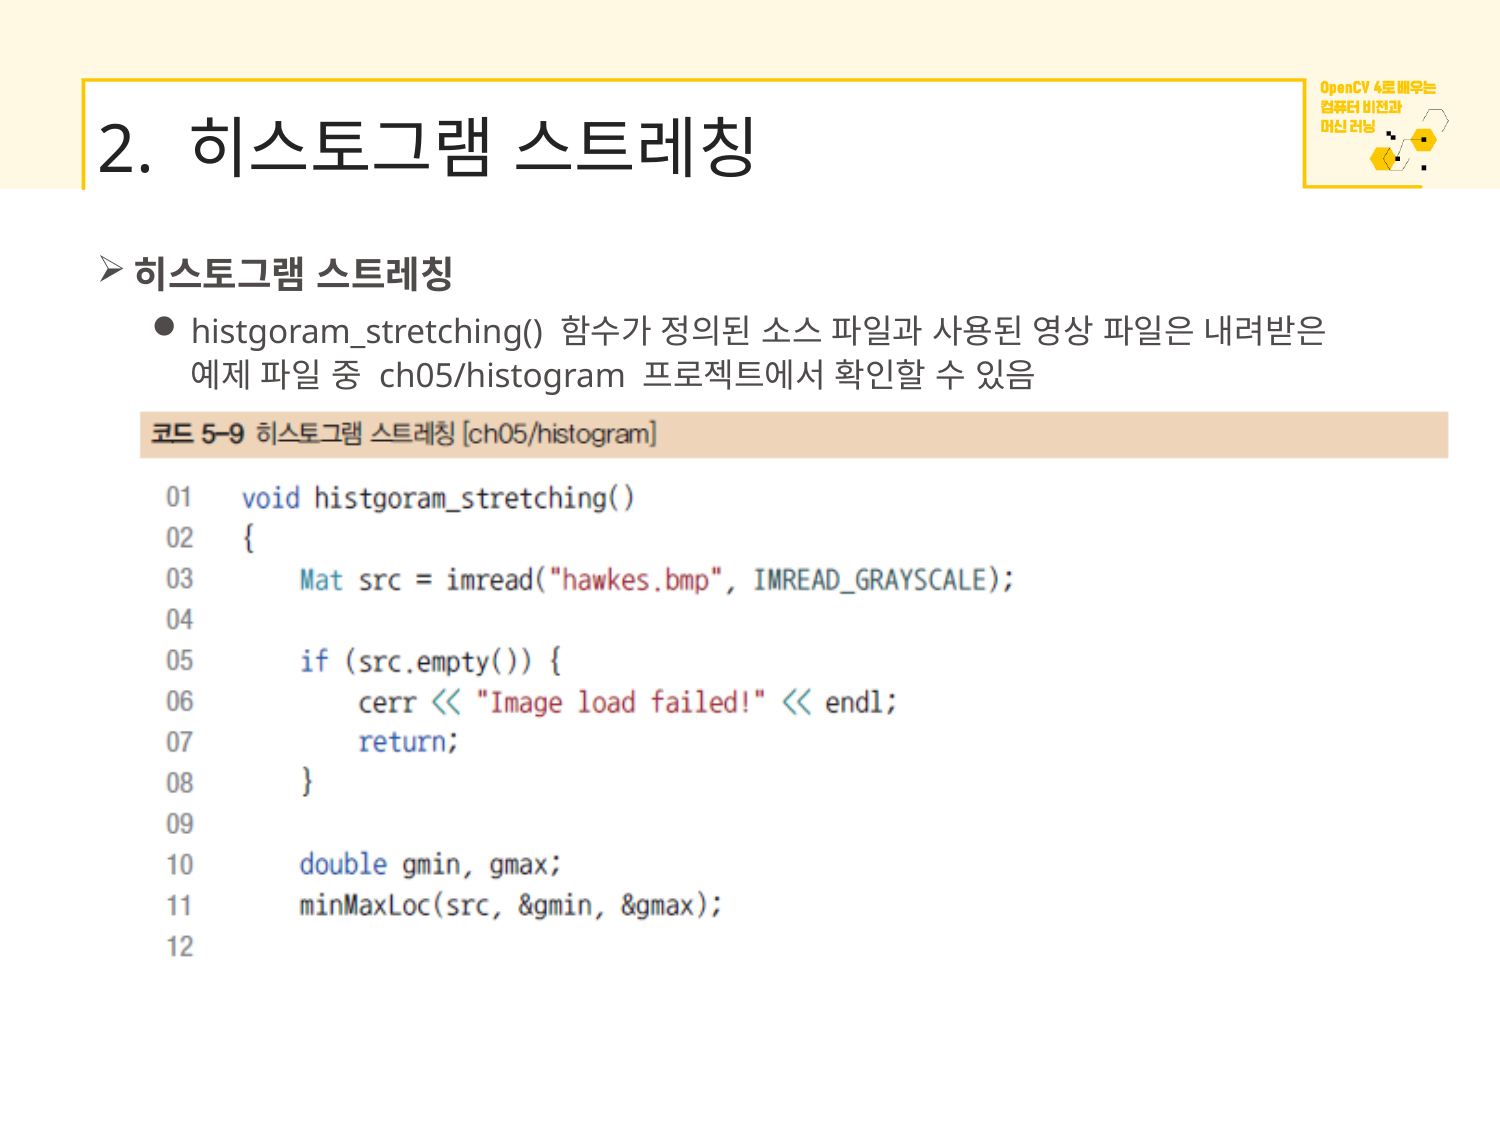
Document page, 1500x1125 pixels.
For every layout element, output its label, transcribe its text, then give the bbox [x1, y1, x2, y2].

list 히스토그램 스트레칭 histgoram_stretching() 함수가 정의된 소스 파일과 사용된 영상 파일은 내려받은 예제 파일 중 ch05/histogram 프로젝트에서 확인할 수 있음 [81, 239, 1412, 1054]
title 2. 히스토그램 스트레칭 [82, 61, 1413, 193]
picture [0, 0, 1500, 1125]
